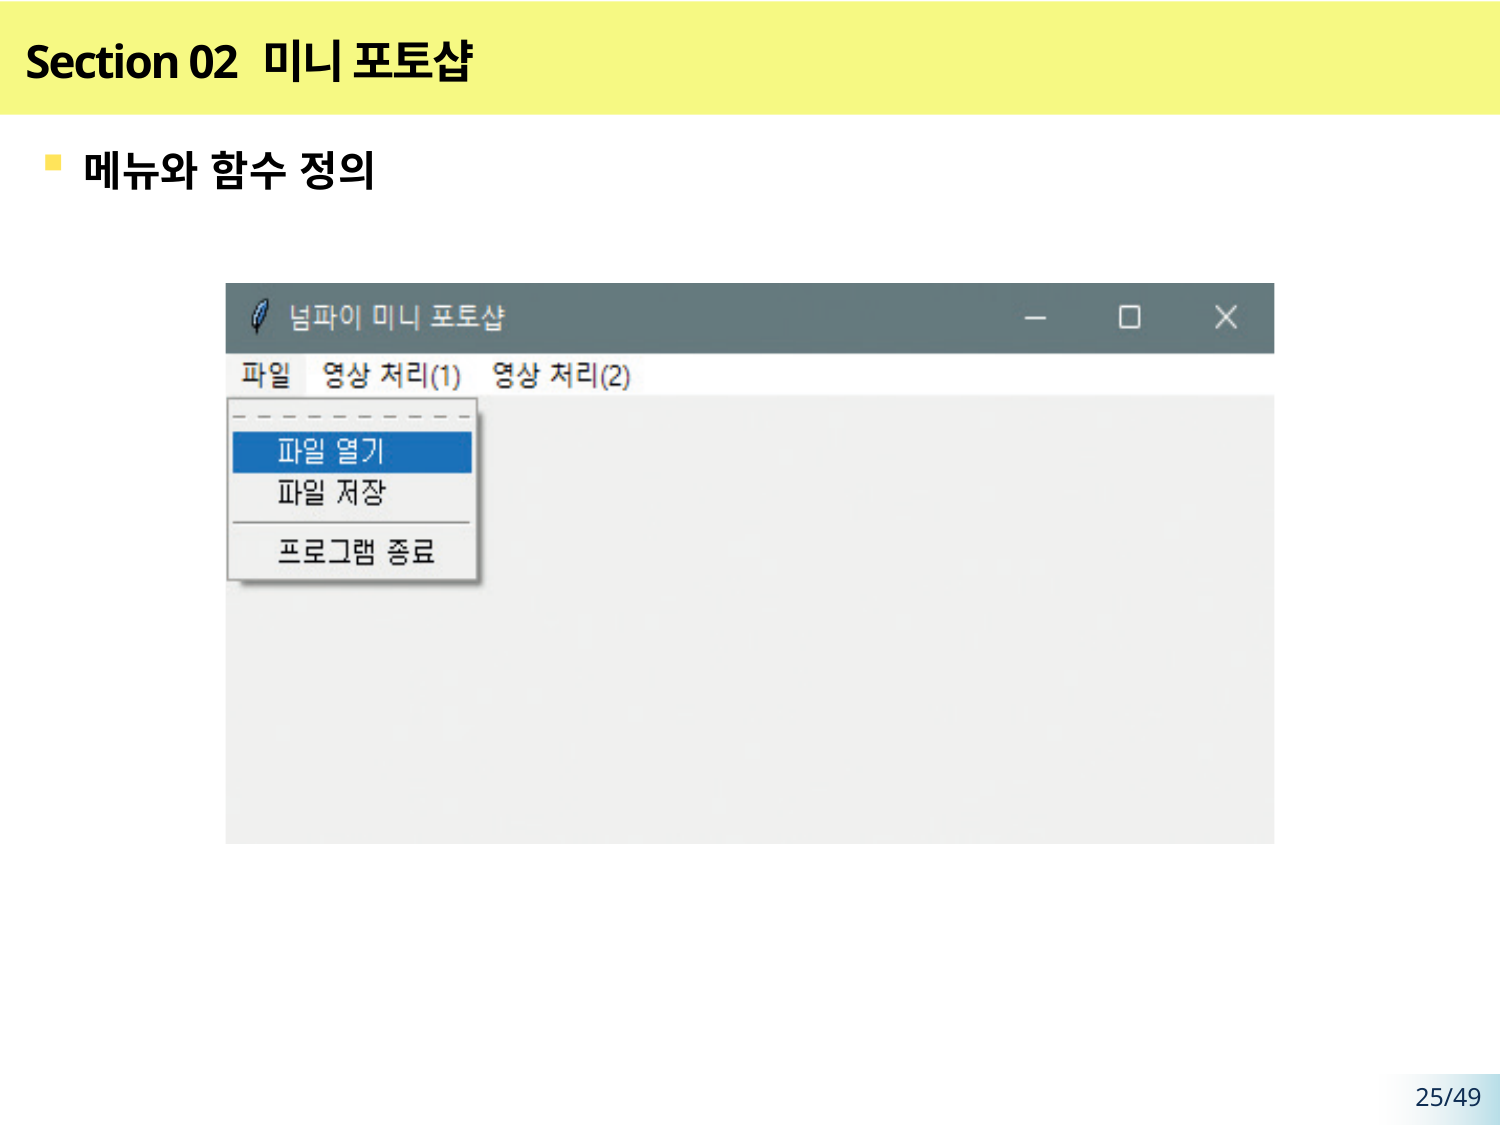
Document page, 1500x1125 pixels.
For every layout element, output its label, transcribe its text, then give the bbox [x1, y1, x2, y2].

title Section 02 미니 포토샵 [10, 21, 1288, 99]
picture [225, 283, 1275, 844]
list 메뉴와 함수 정의 [10, 126, 1481, 1057]
